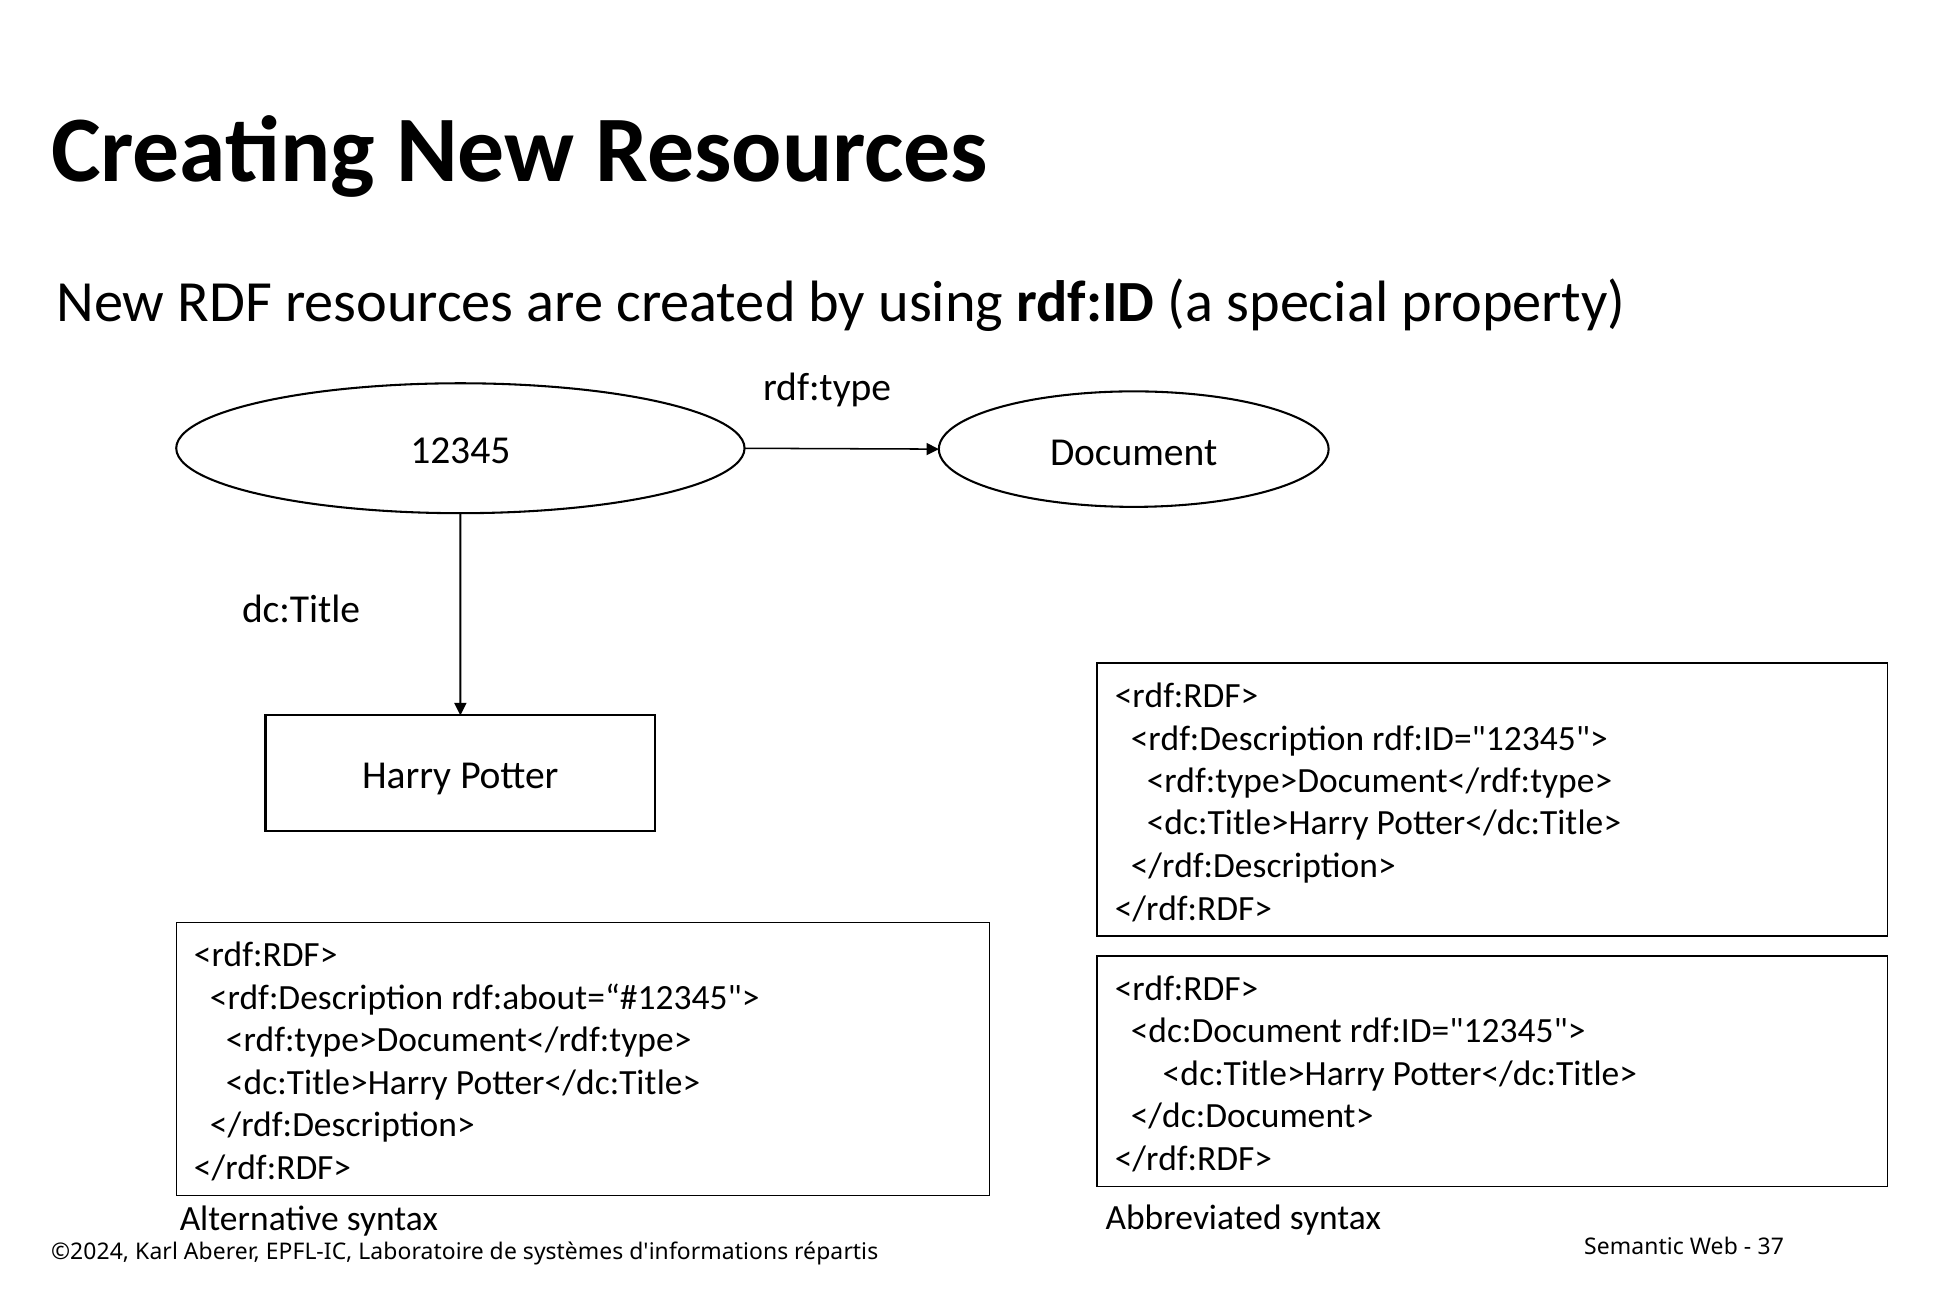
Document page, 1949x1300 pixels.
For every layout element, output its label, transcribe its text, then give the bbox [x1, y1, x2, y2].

text_box <rdf:RDF> <rdf:Description rdf:ID="12345"> <rdf:type>Document</rdf:type> <dc:Title>Harry Potter</dc:Title> </rdf:Description> </rdf:RDF> [1097, 663, 1888, 936]
text_box 12345 [176, 383, 745, 514]
text_box Abbreviated syntax [1087, 1185, 1400, 1246]
text_box <rdf:RDF> <dc:Document rdf:ID="12345"> <dc:Title>Harry Potter</dc:Title> </dc:Document> </rdf:RDF> [1097, 956, 1888, 1187]
title Creating New Resources [32, 57, 1803, 232]
text_box dc:Title [224, 574, 379, 640]
text_box Harry Potter [265, 715, 656, 831]
text_box Alternative syntax [162, 1186, 746, 1227]
footer ©2024, Karl Aberer, EPFL-IC, Laboratoire de systèmes d'informations répartis [32, 1227, 1284, 1271]
text_box Document [939, 391, 1329, 507]
text_box rdf:type [745, 352, 910, 418]
text_box <rdf:RDF> <rdf:Description rdf:about=“#12345"> <rdf:type>Document</rdf:type> <dc:Title>Harry Potter</dc:Title> </rdf:Description> </rdf:RDF> [176, 922, 990, 1196]
list New RDF resources are created by using rdf:ID (a special property) [37, 253, 1809, 1208]
